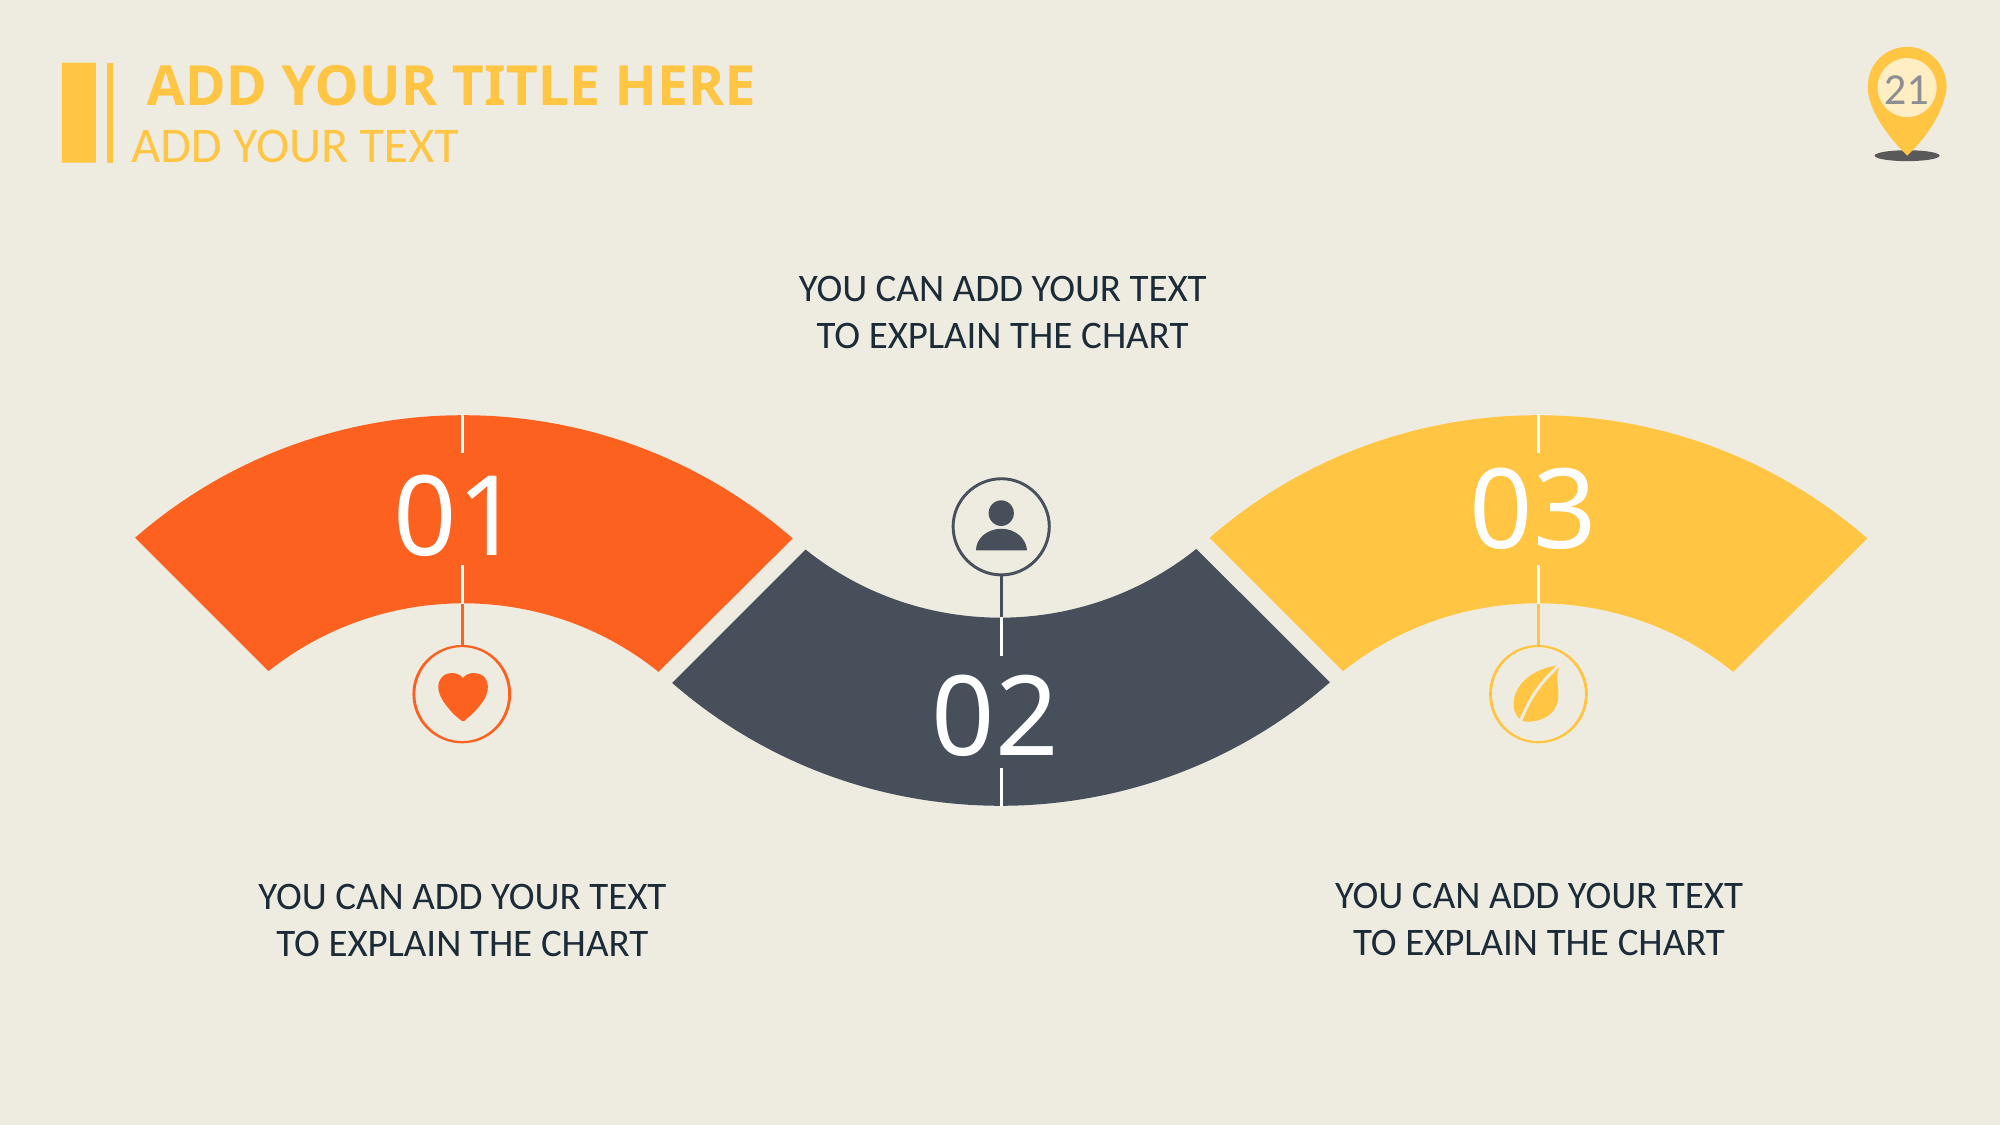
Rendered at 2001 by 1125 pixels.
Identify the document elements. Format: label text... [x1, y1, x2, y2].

text_box [1003, 548, 1330, 806]
slide_number 21 [1673, 57, 2000, 118]
text_box [952, 478, 1051, 576]
text_box [988, 500, 1014, 527]
text_box 02 [917, 636, 1075, 785]
text_box ADD YOUR TEXT [116, 104, 474, 180]
text_box [1522, 667, 1560, 722]
text_box [1539, 415, 1868, 672]
text_box [463, 415, 793, 672]
text_box YOU CAN ADD YOUR TEXT TO EXPLAIN THE CHART [772, 255, 1233, 364]
text_box 03 [1455, 429, 1613, 579]
text_box [135, 415, 461, 672]
text_box [672, 549, 1000, 806]
text_box [1489, 645, 1588, 743]
text_box [60, 61, 98, 165]
text_box YOU CAN ADD YOUR TEXT TO EXPLAIN THE CHART [1308, 862, 1769, 971]
text_box ADD YOUR TITLE HERE [131, 42, 772, 125]
text_box [976, 528, 1028, 551]
text_box 01 [378, 436, 536, 585]
text_box [1513, 665, 1557, 720]
text_box [413, 645, 511, 743]
text_box [438, 673, 488, 722]
text_box YOU CAN ADD YOUR TEXT TO EXPLAIN THE CHART [232, 863, 693, 972]
text_box [1209, 415, 1537, 672]
